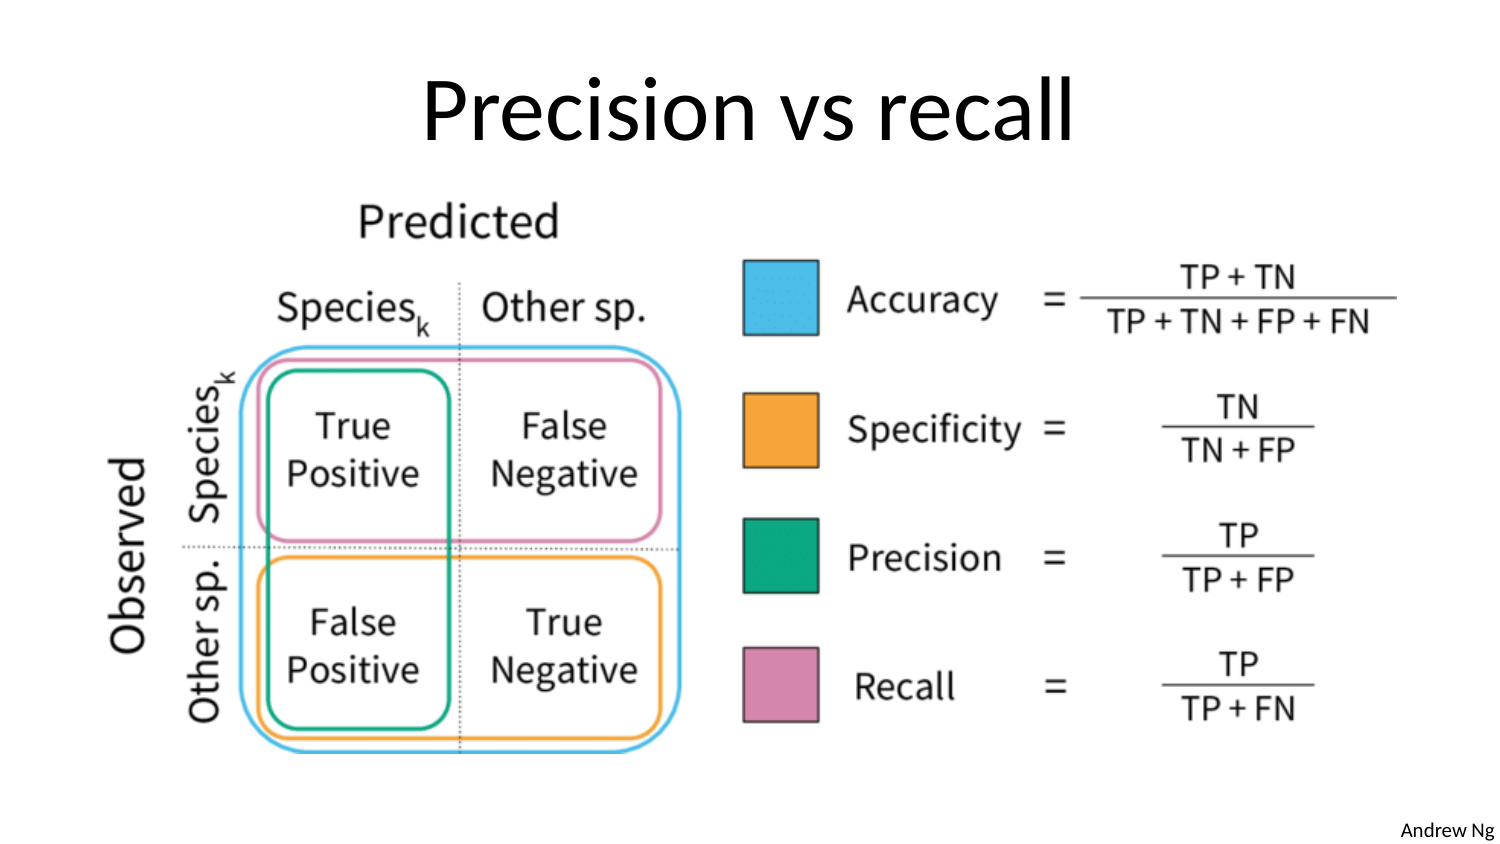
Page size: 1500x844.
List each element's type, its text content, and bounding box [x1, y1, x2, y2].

title Precision vs recall [75, 33, 1425, 175]
picture [103, 196, 1397, 754]
